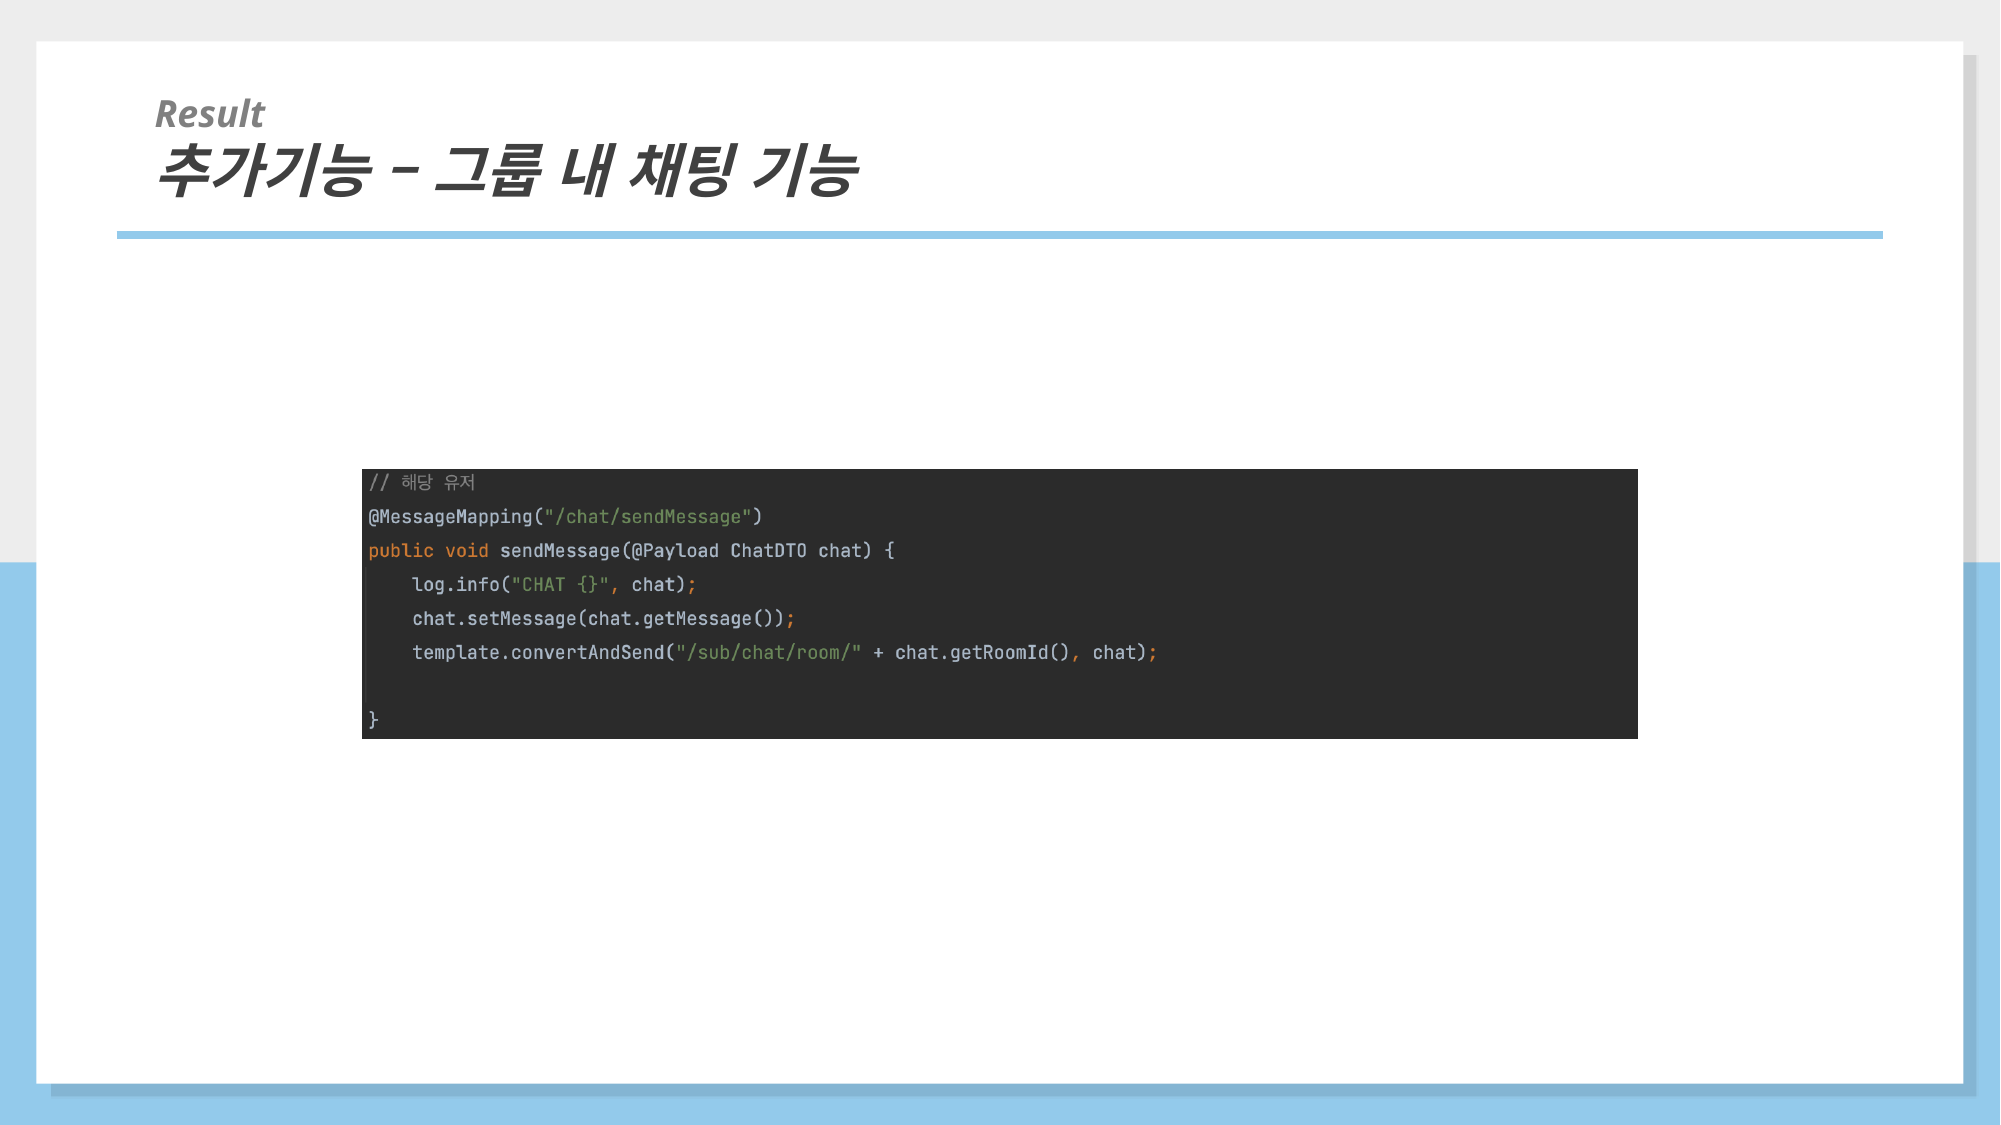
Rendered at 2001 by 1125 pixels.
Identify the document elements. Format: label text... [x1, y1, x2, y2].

text_box [35, 40, 1964, 1085]
text_box [0, 0, 2000, 563]
picture [362, 469, 1638, 739]
text_box Result 추가기능 – 그룹 내 채팅 기능 [139, 59, 1884, 212]
